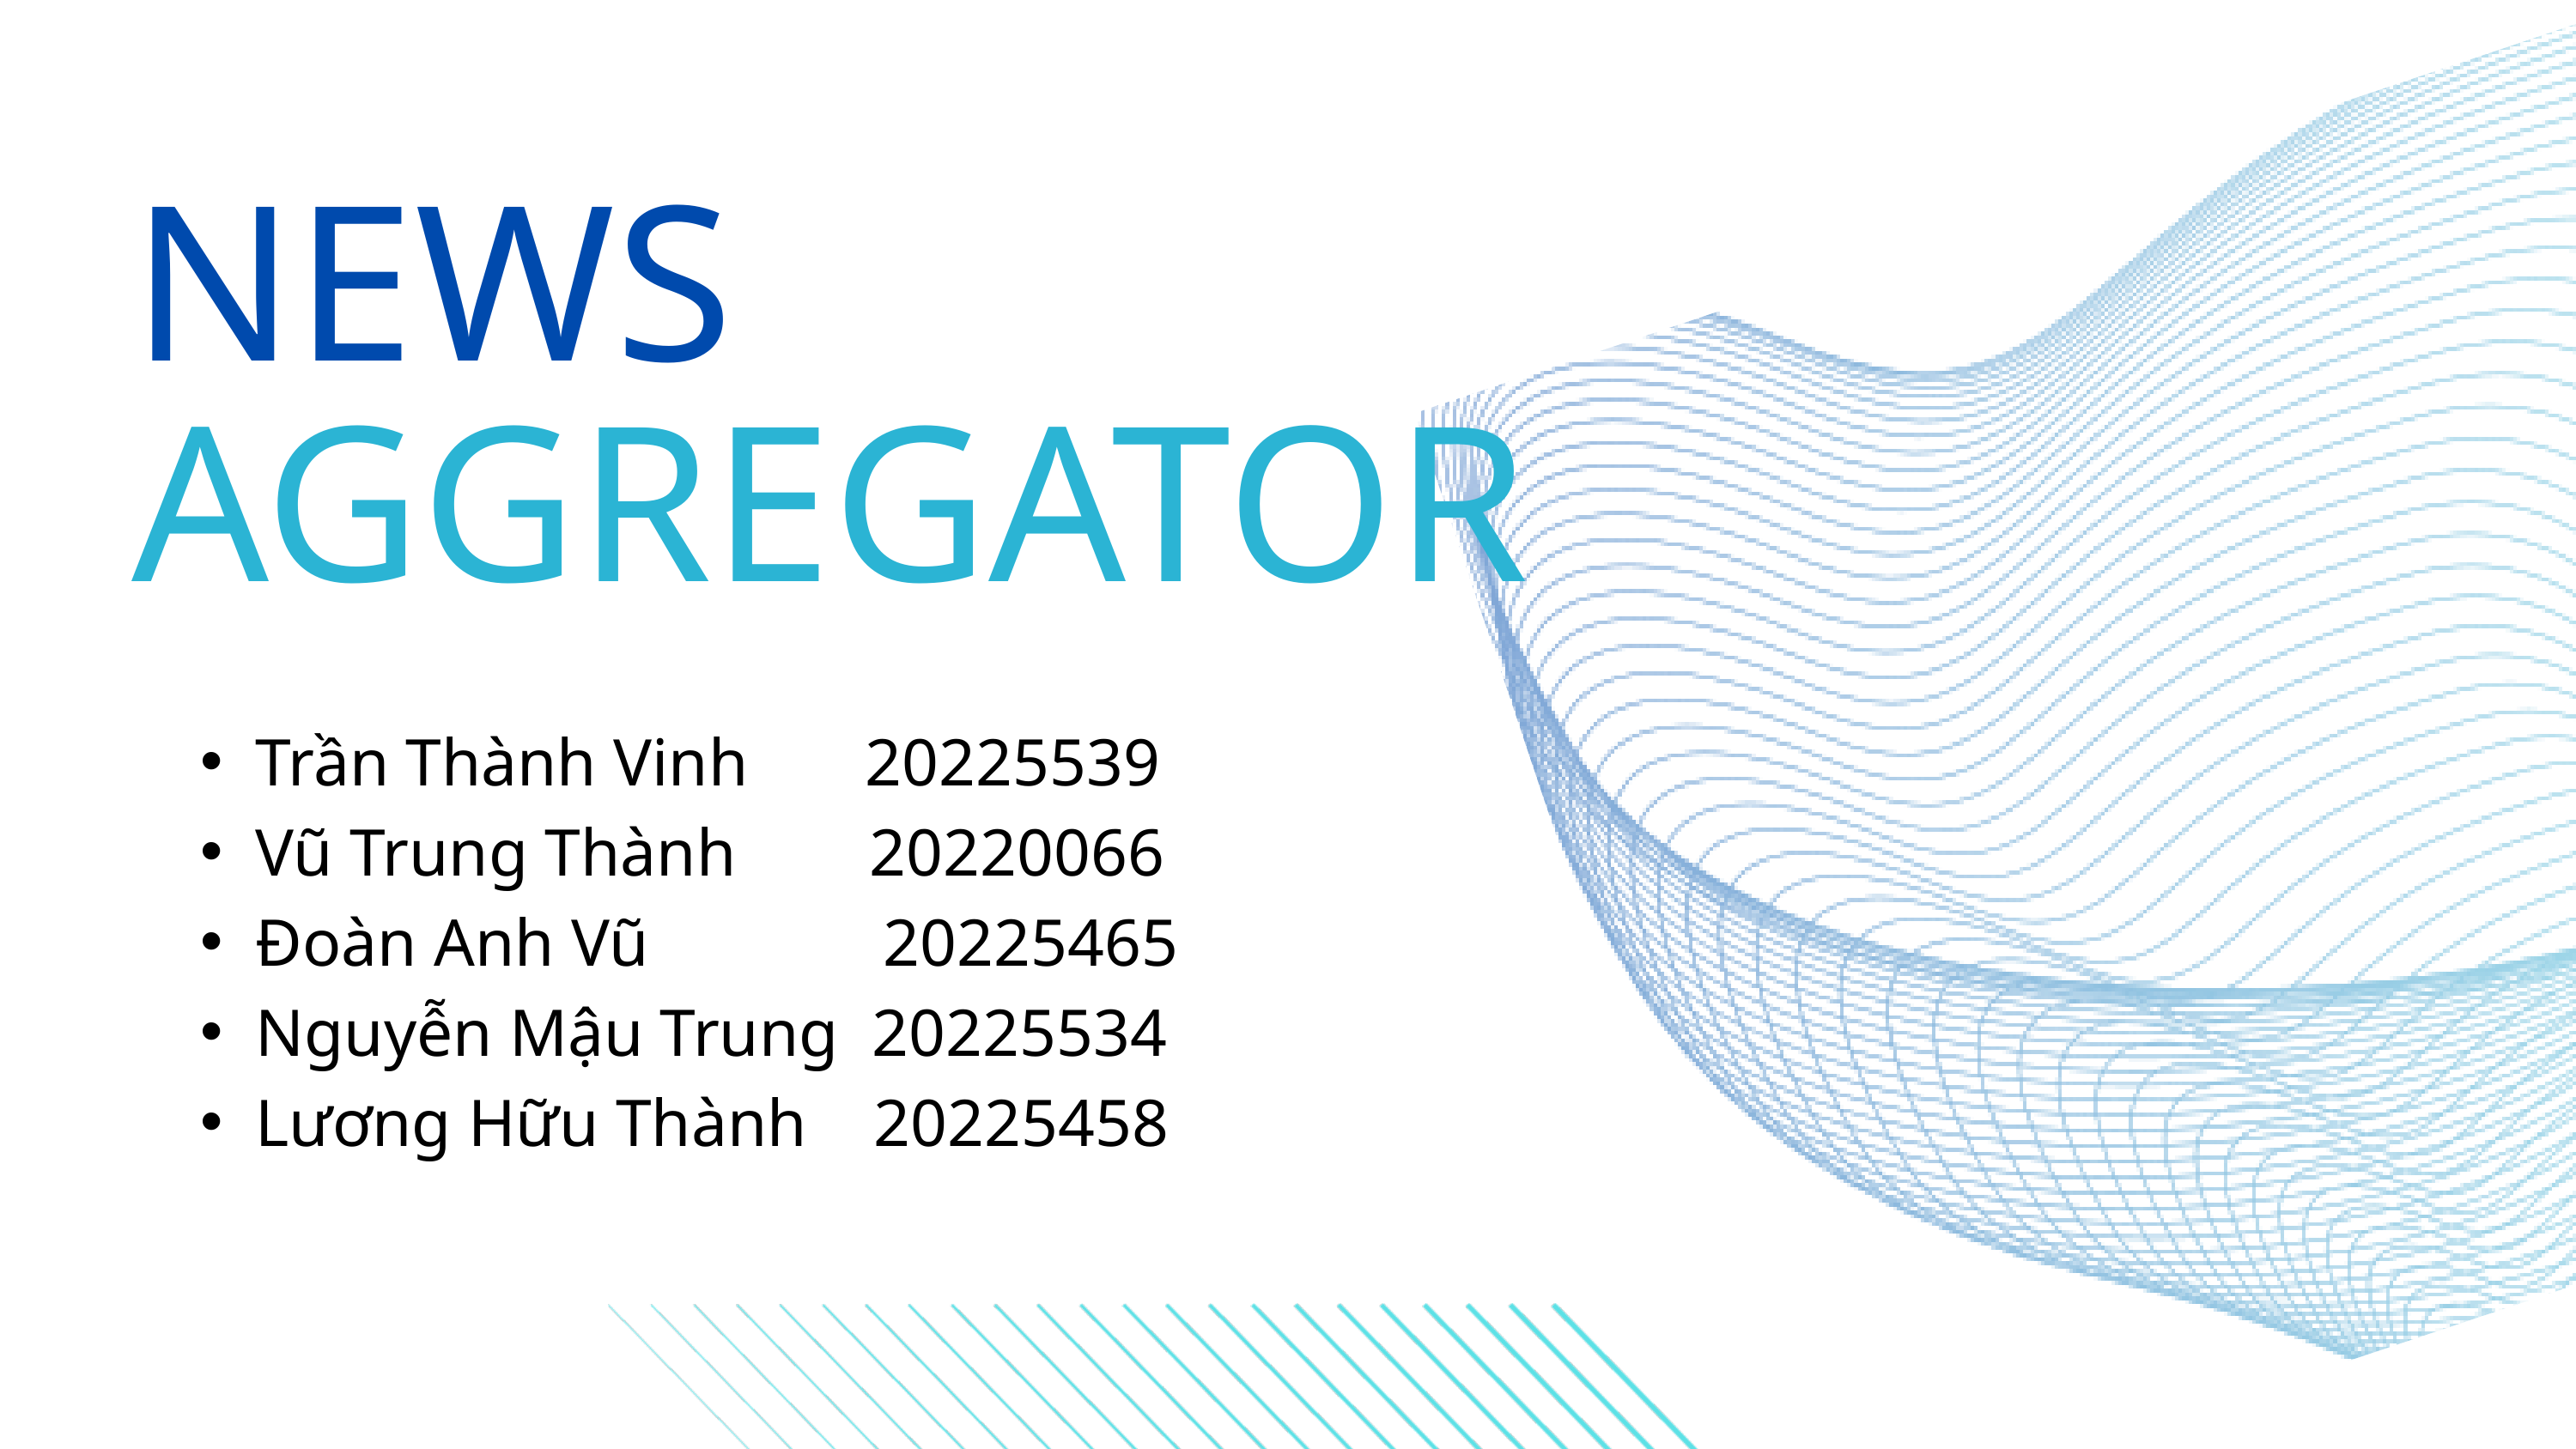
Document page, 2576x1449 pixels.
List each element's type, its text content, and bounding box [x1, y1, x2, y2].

text_box Trần Thành Vinh 20225539 Vũ Trung Thành 20220066 Đoàn Anh Vũ 20225465 Nguyễn Mậu Trung 20225534 Lương Hữu Thành 20225458 [146, 708, 1346, 1250]
text_box [608, 1303, 1978, 1449]
text_box [1420, 24, 2576, 1449]
text_box NEWS [131, 191, 1381, 404]
text_box AGGREGATOR [131, 411, 1789, 626]
